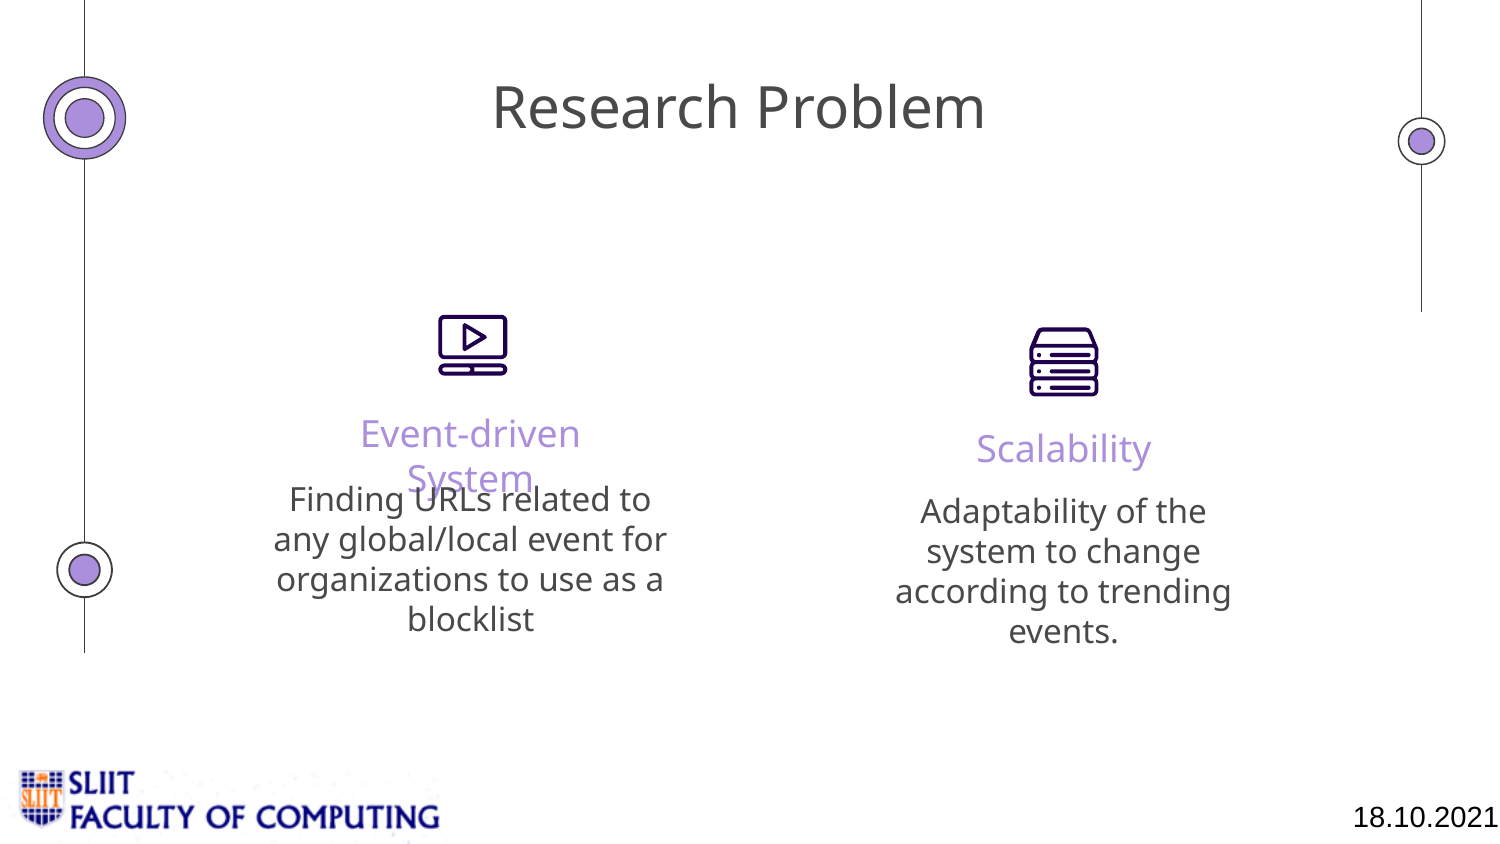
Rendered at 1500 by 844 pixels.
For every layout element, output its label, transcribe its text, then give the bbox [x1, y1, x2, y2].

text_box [438, 314, 508, 376]
subtitle Finding URLs related to any global/local event for organizations to use as a blocklist [246, 463, 695, 592]
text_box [1029, 327, 1099, 397]
title Research Problem [281, 55, 1197, 153]
text_box 18.10.2021 [455, 790, 1500, 841]
picture [1, 768, 452, 844]
subtitle Scalability [919, 409, 1209, 464]
subtitle Adaptability of the system to change according to trending events. [873, 475, 1255, 606]
subtitle Event-driven System [293, 395, 648, 450]
